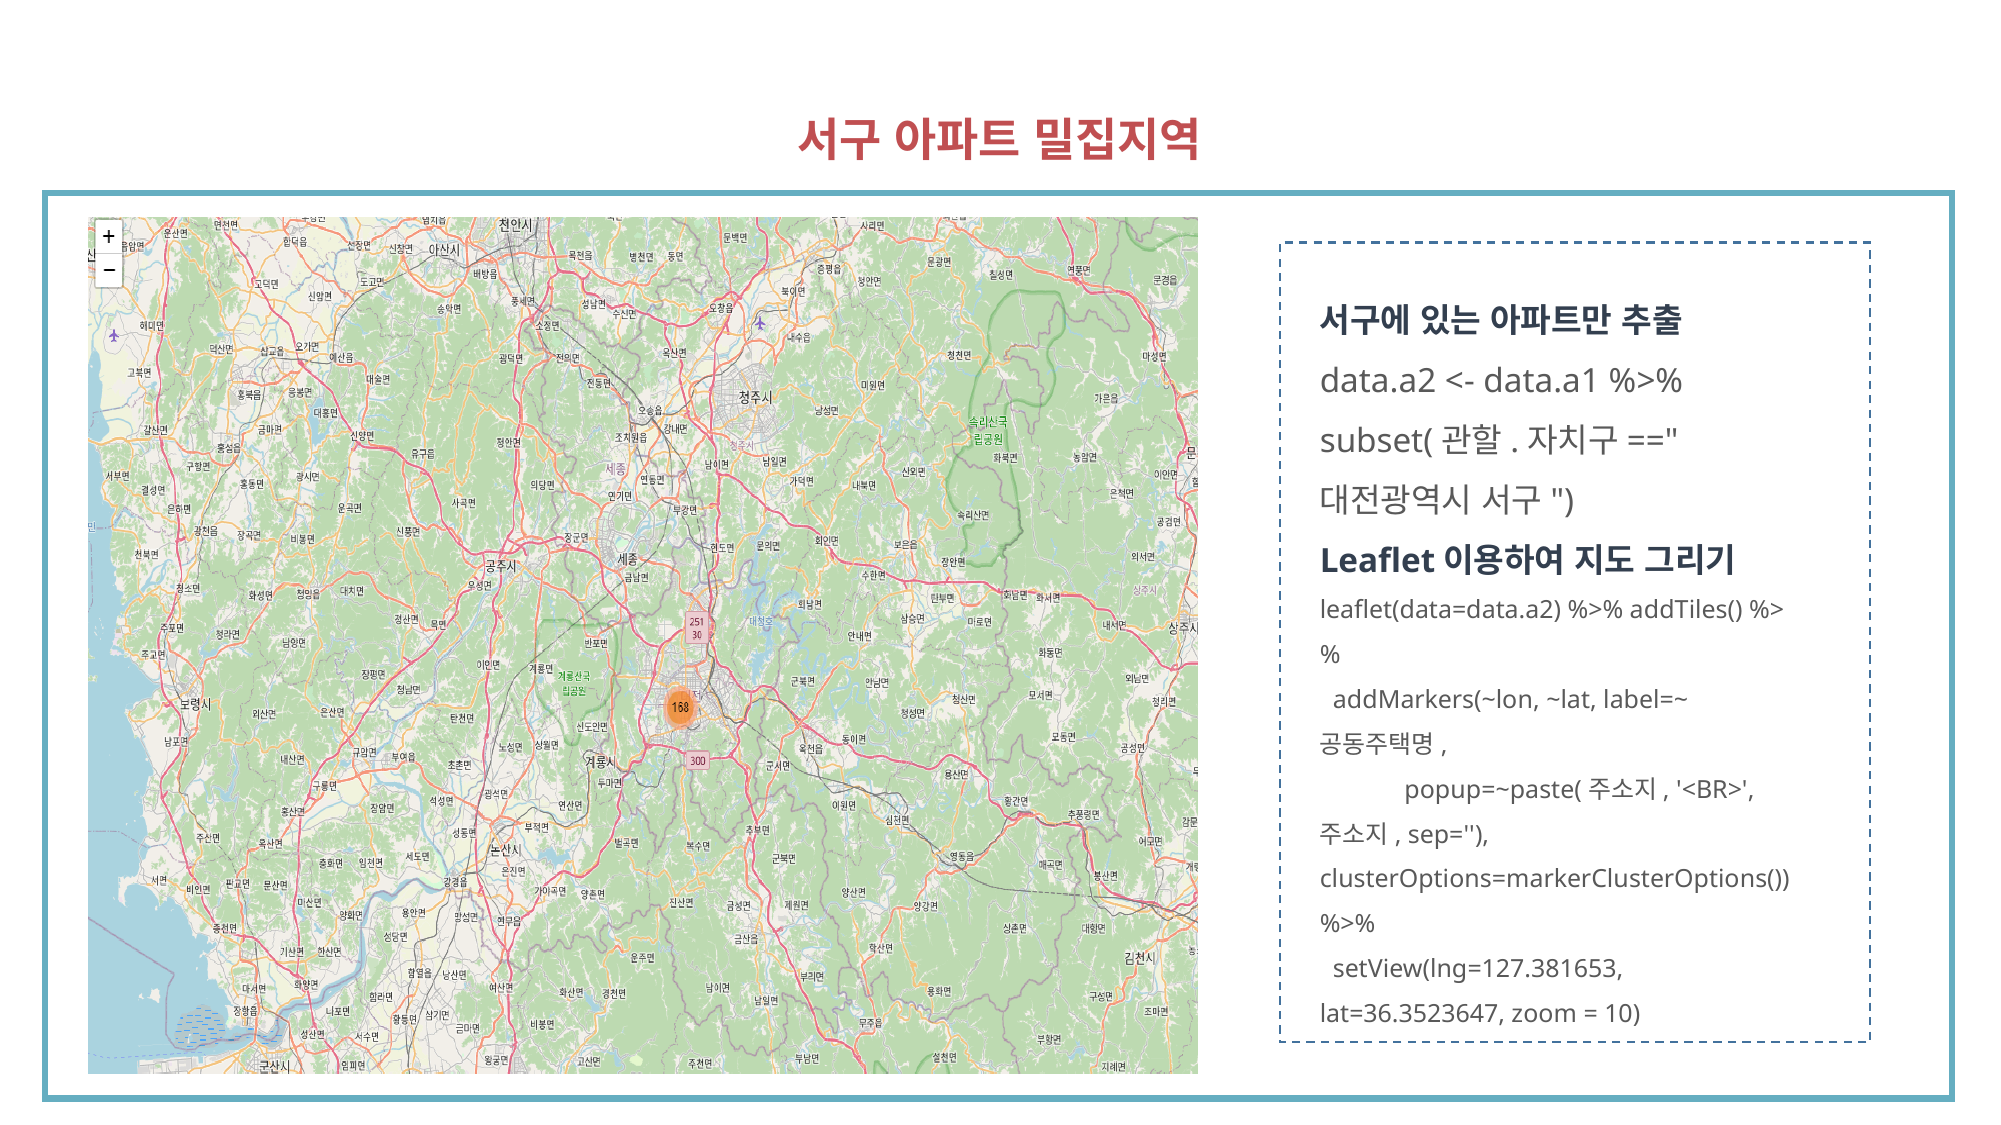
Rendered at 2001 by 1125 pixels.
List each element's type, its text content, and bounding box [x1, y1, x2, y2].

text_box [1279, 241, 1871, 1043]
picture [88, 217, 1198, 1074]
text_box [44, 192, 1953, 1099]
text_box 서구에 있는 아파트만 추출data.a2 <- data.a1 %>% subset(관할.자치구=="대전광역시 서구") Leaflet이용하여 지도 그리기 leaflet(data=data.a2) %>% addTiles() %>% addMarkers(~lon, ~lat, label=~공동주택명, popup=~paste(주소지, '<BR>', 주소지, sep=''), clusterOptions=markerClusterOptions()) %>% setView(lng=127.381653, lat=36.3523647, zoom = 10) [1305, 272, 1813, 1073]
text_box 서구 아파트 밀집지역 [621, 33, 1391, 192]
